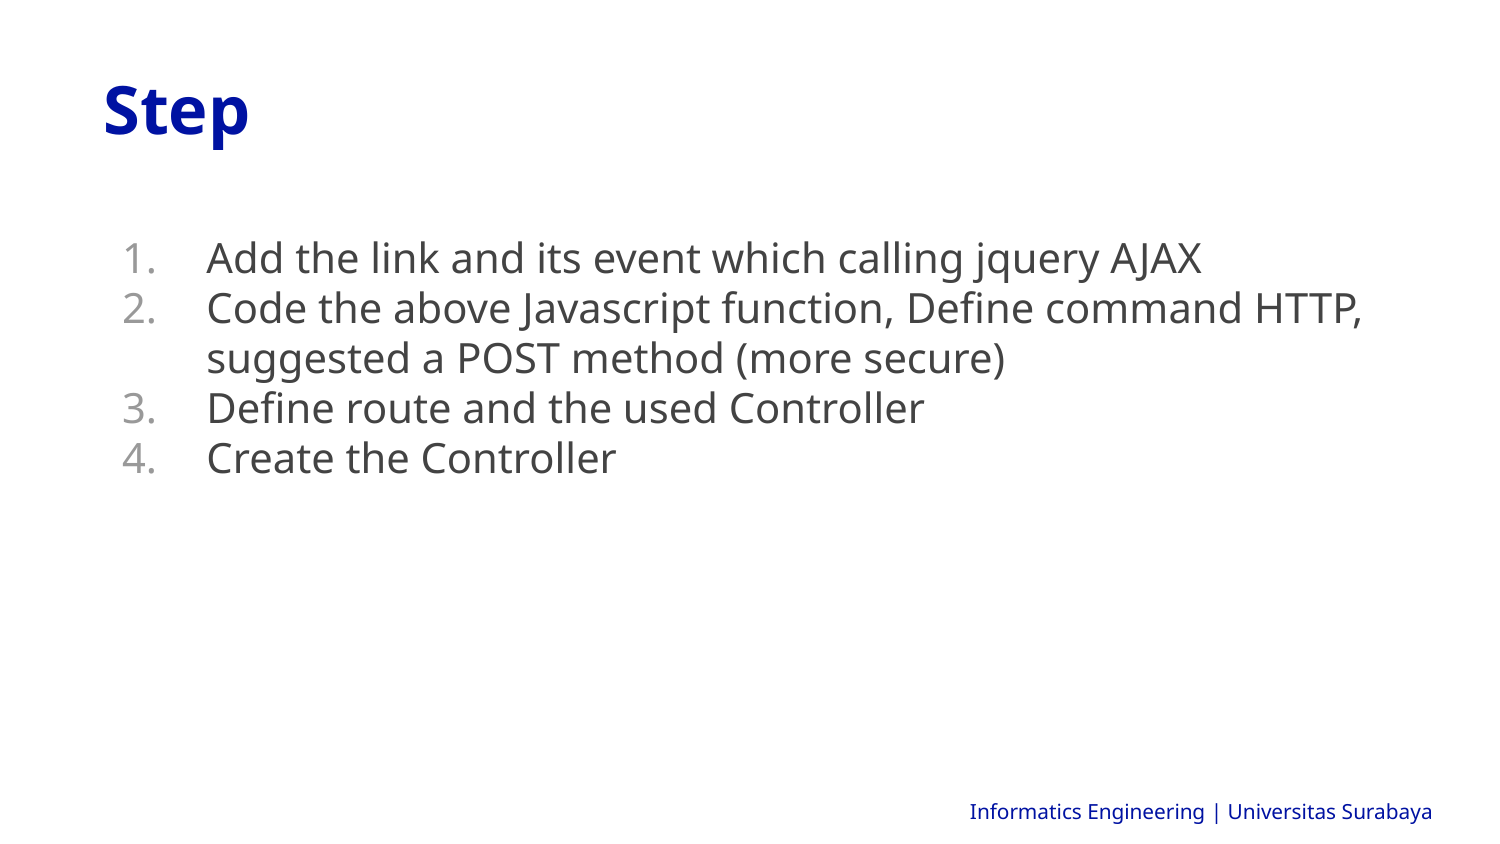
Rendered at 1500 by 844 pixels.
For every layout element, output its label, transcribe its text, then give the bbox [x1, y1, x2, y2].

text_box Informatics Engineering | Universitas Surabaya [953, 791, 1448, 828]
list Add the link and its event which calling jquery AJAX Code the above Javascript function, Define command HTTP, suggested a POST method (more secure) Define route and the used Controller Create the Controller [88, 216, 1402, 748]
title Step [88, 12, 1080, 163]
